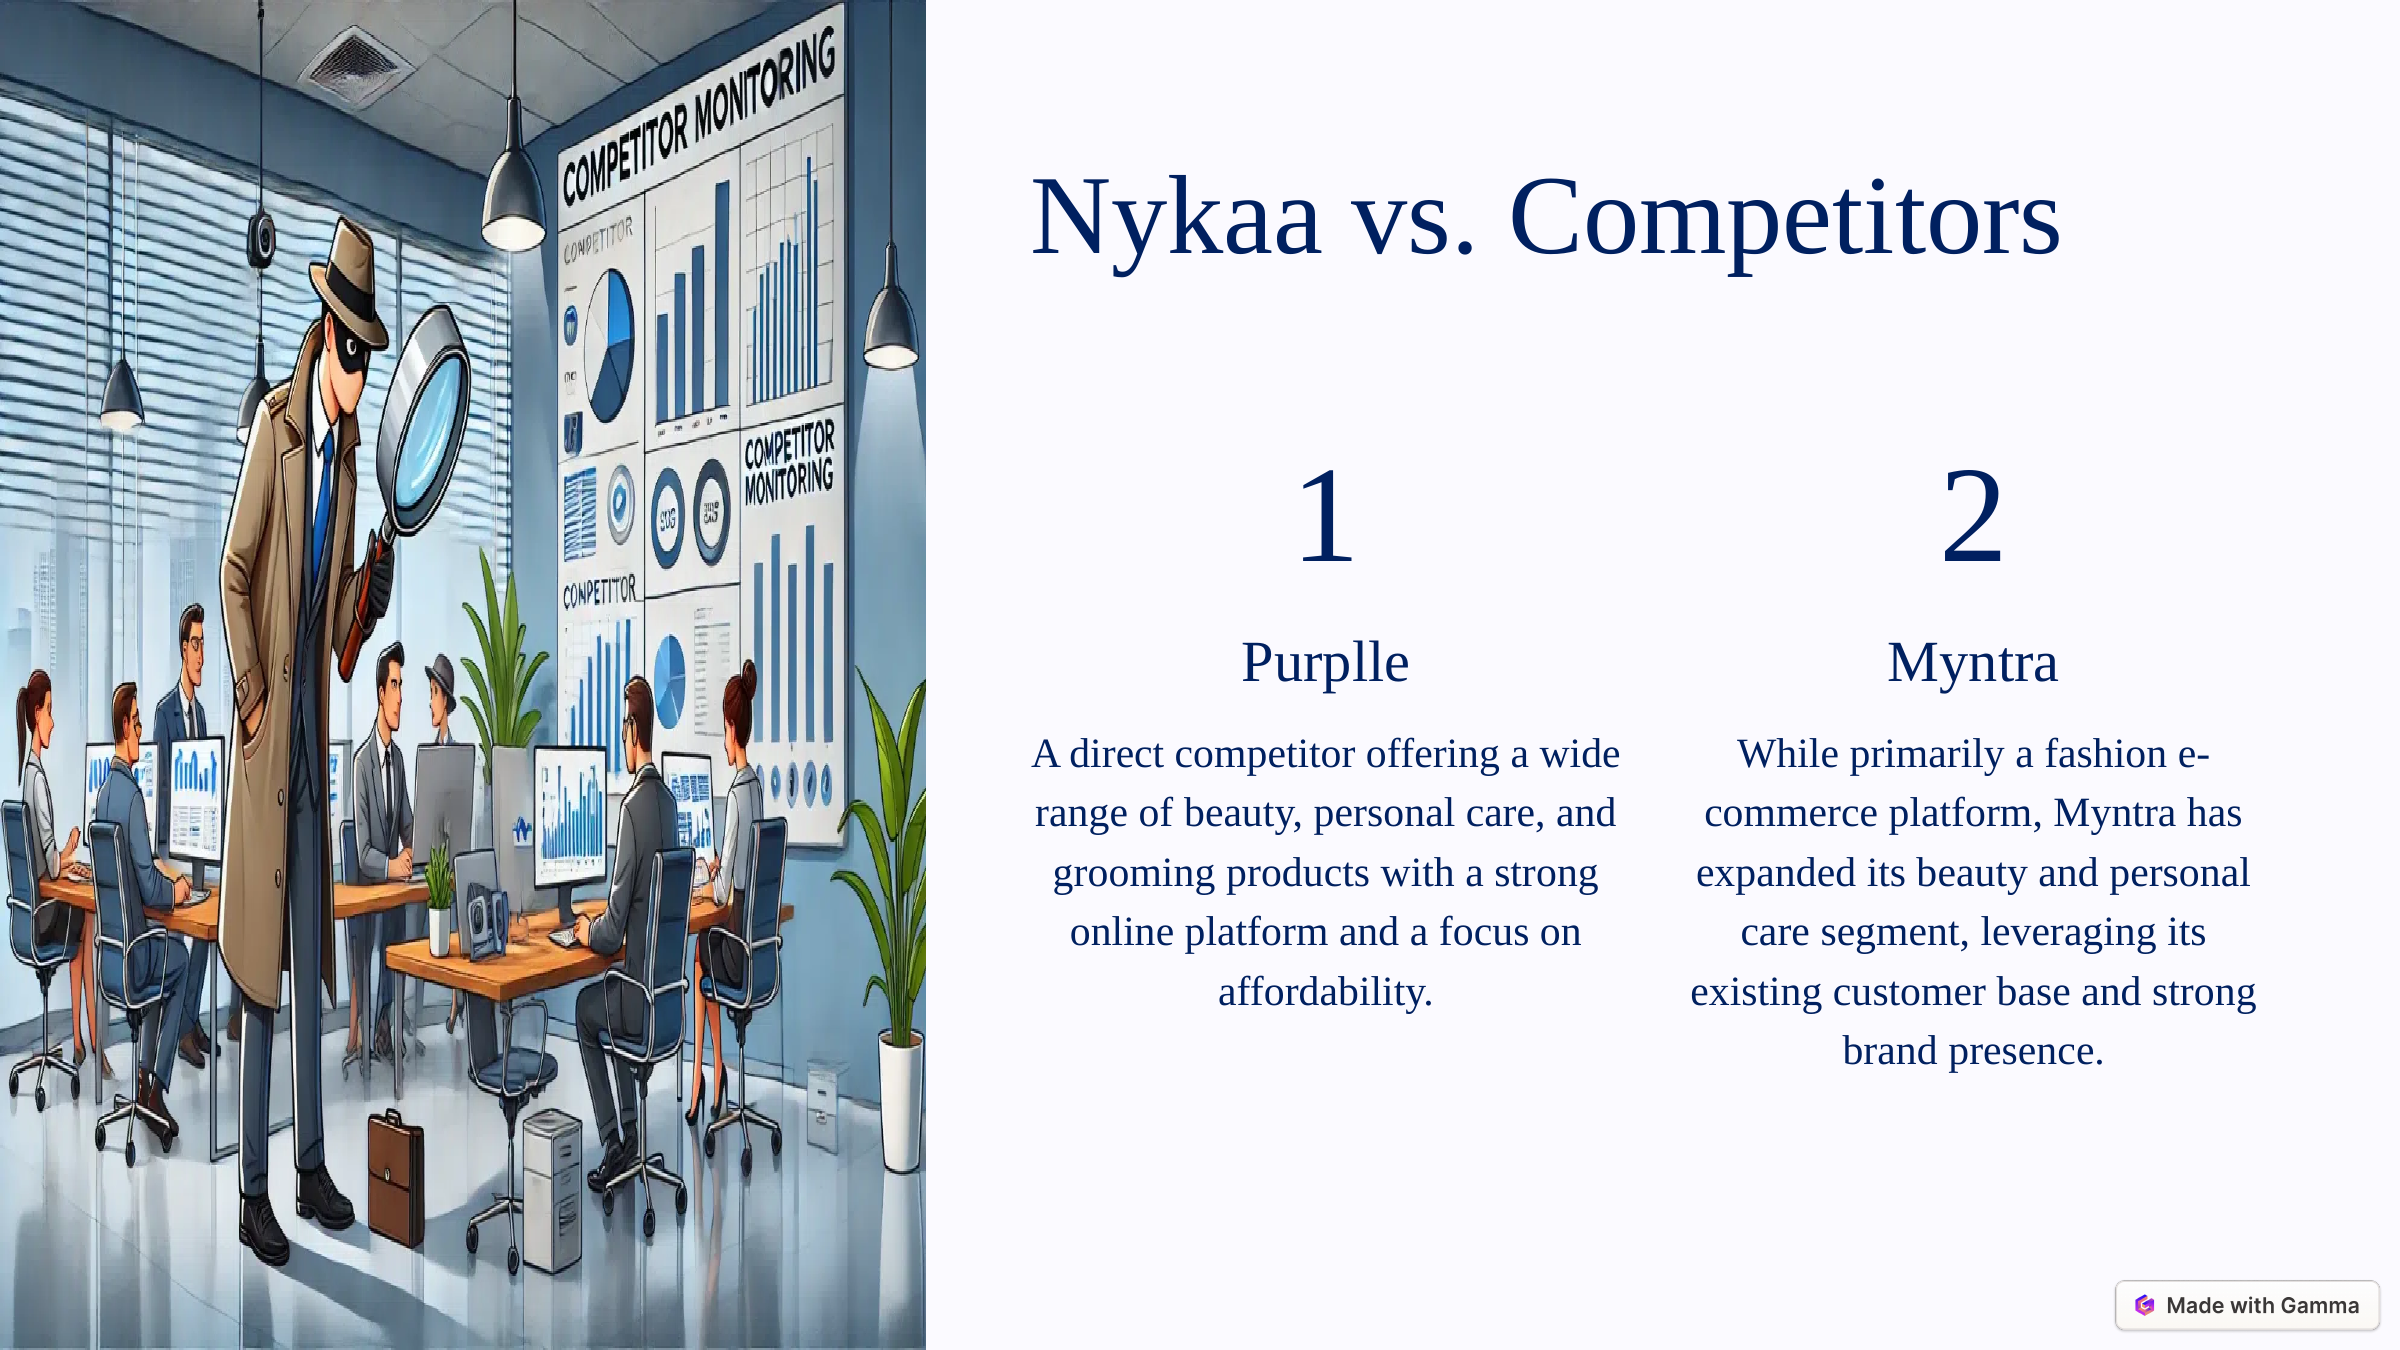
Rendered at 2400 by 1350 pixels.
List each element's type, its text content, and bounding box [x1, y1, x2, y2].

text_box A direct competitor offering a wide range of beauty, personal care, and grooming products with a strong online platform and a focus on affordability. [1030, 716, 1622, 1015]
text_box Nykaa vs. Competitors [1030, 159, 2104, 277]
text_box Myntra [1741, 636, 2207, 695]
text_box 1 [1030, 466, 1622, 590]
picture [2106, 1271, 2389, 1339]
text_box While primarily a fashion e-commerce platform, Myntra has expanded its beauty and personal care segment, leveraging its existing customer base and strong brand presence. [1677, 716, 2270, 1074]
text_box 2 [1677, 466, 2270, 590]
text_box Purplle [1093, 636, 1559, 695]
picture [0, 0, 926, 1350]
